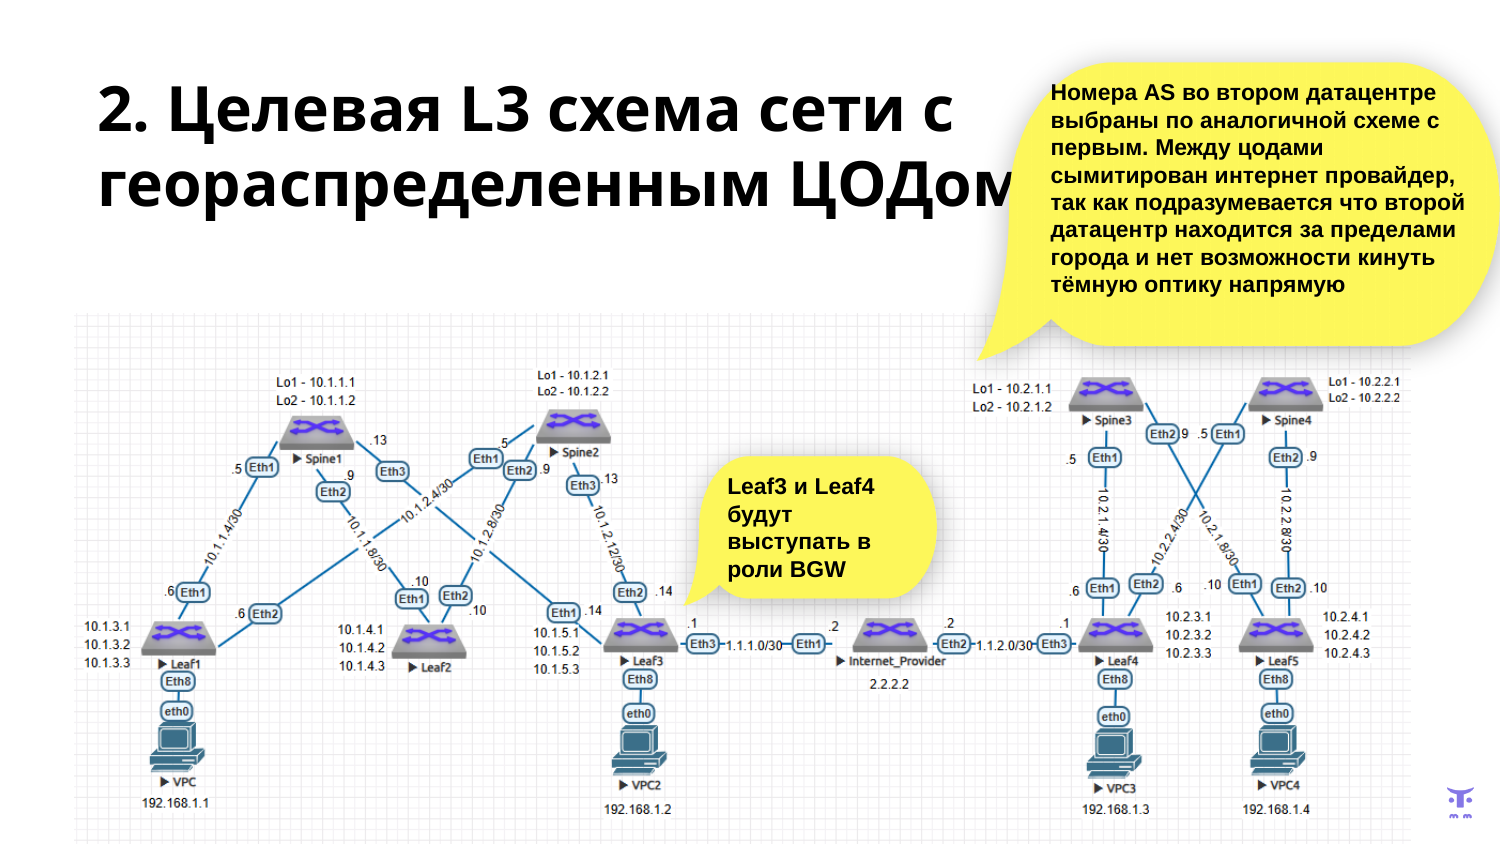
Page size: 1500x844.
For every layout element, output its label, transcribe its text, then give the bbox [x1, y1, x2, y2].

title 2. Целевая L3 схема сети с геораспределенным ЦОДом [82, 54, 973, 234]
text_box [683, 456, 937, 606]
picture [0, 0, 1500, 844]
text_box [975, 62, 1500, 365]
